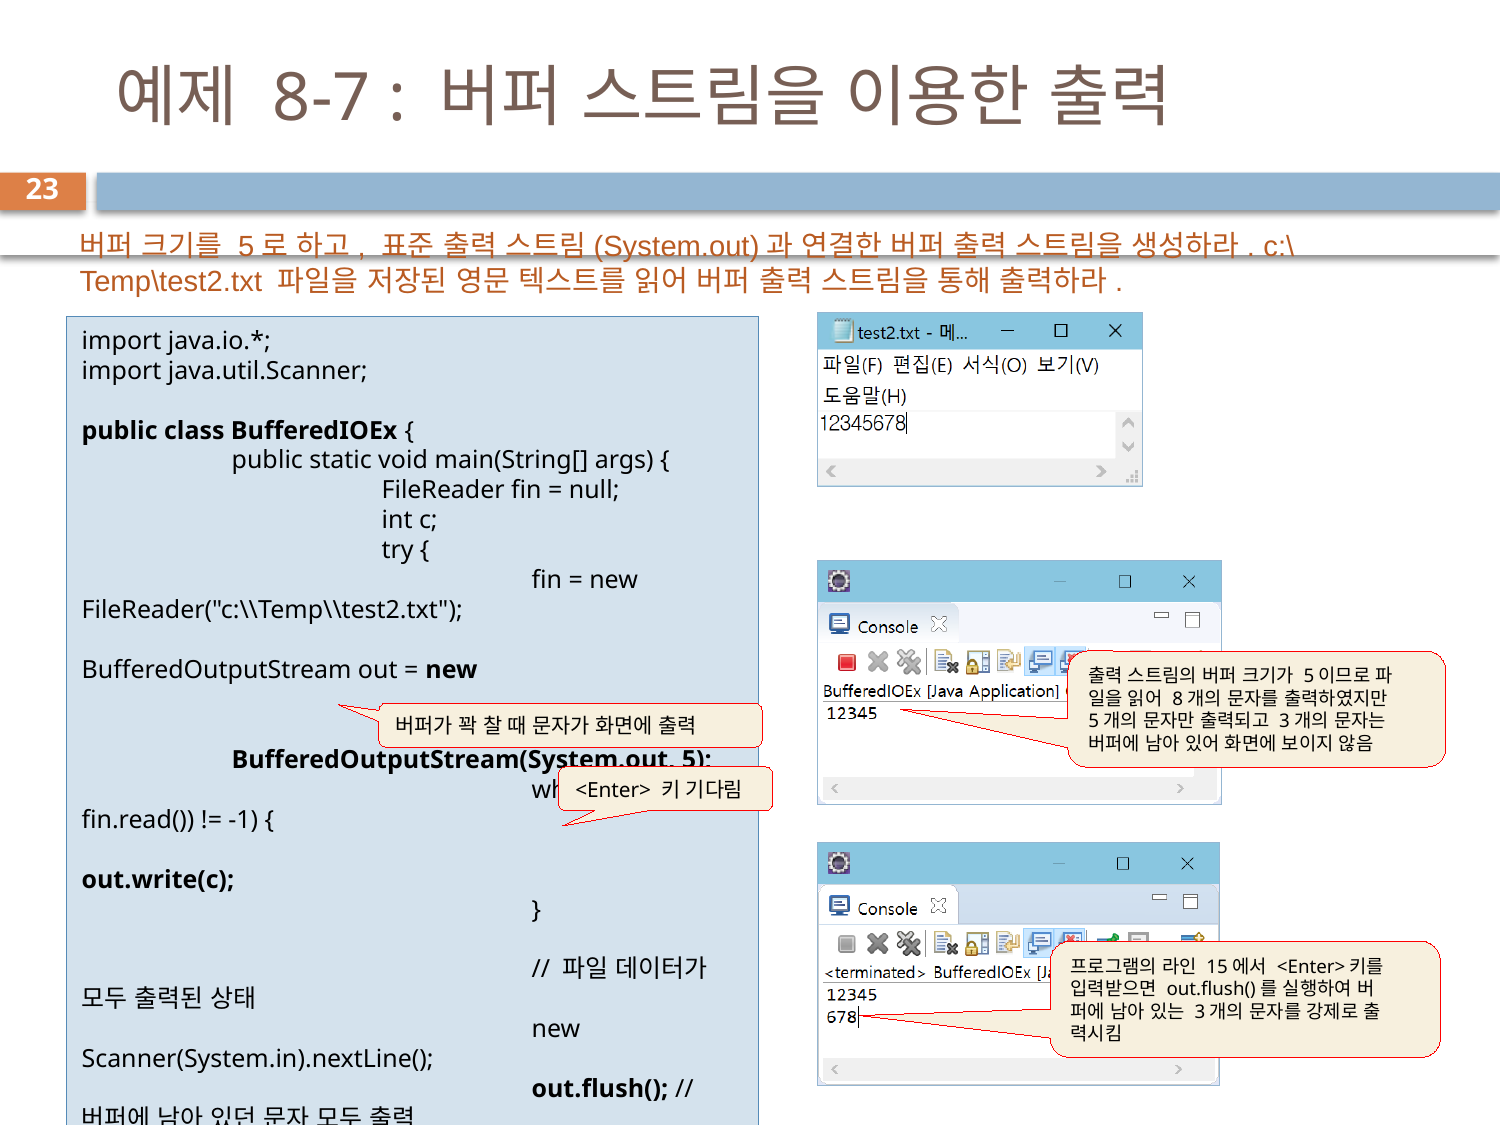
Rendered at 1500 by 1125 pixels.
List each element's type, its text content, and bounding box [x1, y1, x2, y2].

text_box <Enter> 키 기다림 [558, 766, 773, 826]
text_box 버퍼 크기를 5로 하고, 표준 출력 스트림(System.out)과 연결한 버퍼 출력 스트림을 생성하라. c:\ Temp\test2.txt 파일을 저장된 영문 텍스트를 읽어 버퍼 출력 스트림을 통해 출력하라. [64, 219, 1436, 305]
text_box 버퍼가 꽉 찰 때 문자가 화면에 출력 [338, 703, 763, 748]
text_box 프로그램의 라인 15에서 <Enter>키를 입력받으면 out.flush()를 실행하여 버 퍼에 남아 있는 3개의 문자를 강제로 출 력시킴 [1225, 941, 1441, 1058]
title 예제 8-7 : 버퍼 스트림을 이용한 출력 [100, 37, 1438, 149]
slide_number 23 [0, 170, 87, 211]
picture [817, 842, 1220, 1086]
picture [817, 312, 1143, 487]
text_box 출력 스트림의 버퍼 크기가 5이므로 파 일을 읽어 8개의 문자를 출력하였지만 5개의 문자만 출력되고 3개의 문자는 버퍼에 남아 있어 화면에 보이지 않음 [1228, 651, 1446, 768]
picture [817, 559, 1222, 805]
text_box import java.io.*; import java.util.Scanner; public class BufferedIOEx { public static void main(String[] args) { FileReader fin = null; int c; try { fin = new FileReader("c:\\Temp\\test2.txt"); BufferedOutputStream out = new BufferedOutputStream(System.out, 5); while ((c = fin.read()) != -1) { out.write(c); } // 파일 데이터가 모두 출력된 상태 new Scanner(System.in).nextLine(); out.flush(); // 버퍼에 남아 있던 문자 모두 출력 fin.close(); out.close(); } catch (IOException e) { e.printStackTrace(); } } } [66, 316, 759, 1125]
